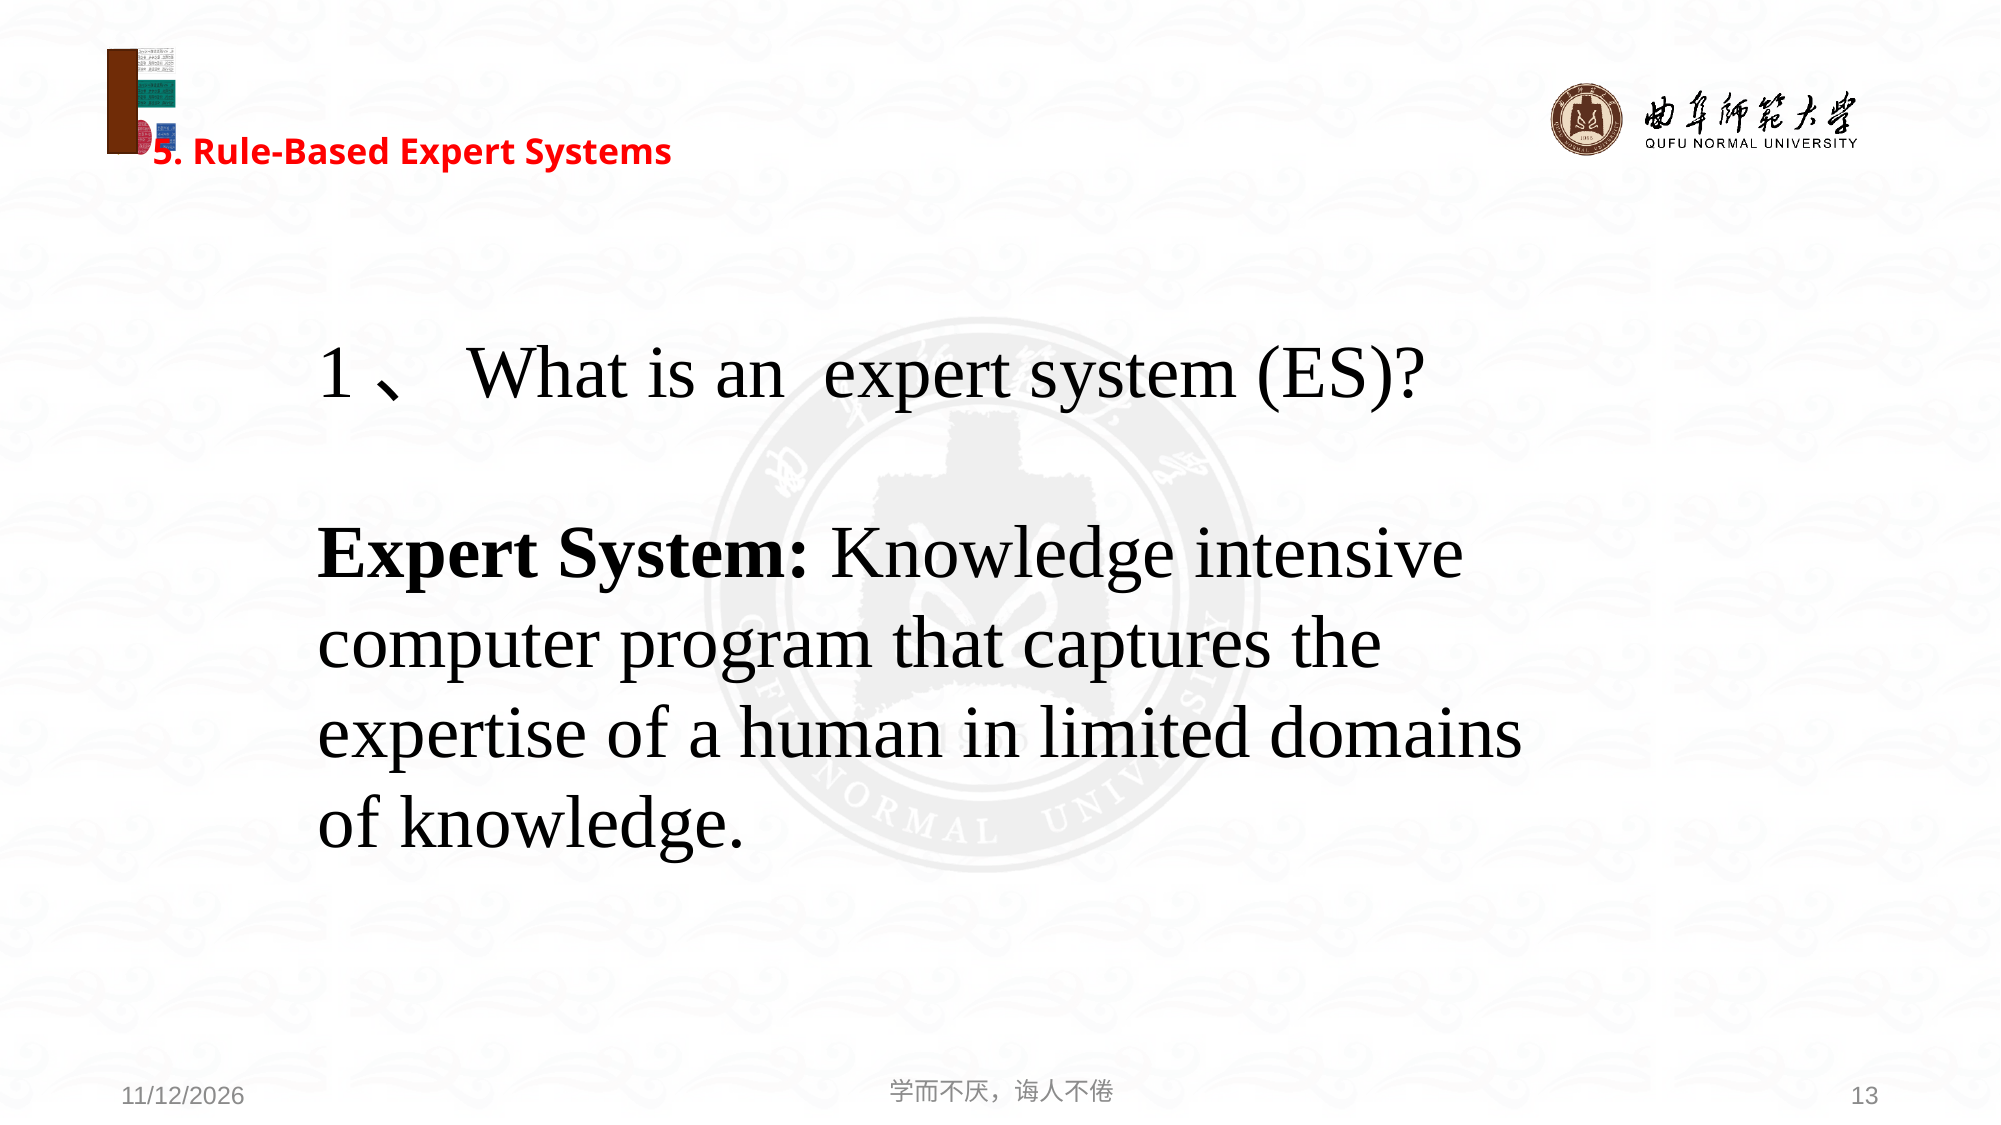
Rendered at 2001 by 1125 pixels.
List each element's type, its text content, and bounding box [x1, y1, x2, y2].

title 5. Rule-Based Expert Systems [137, 125, 1603, 224]
picture [117, 154, 137, 160]
picture [1543, 75, 1894, 158]
picture [108, 46, 176, 125]
text_box 1、What is an expert system (ES)? Expert System: Knowledge intensive computer program that captures the expertise of a human in limited domains of knowledge. [303, 314, 1583, 960]
footer 学而不厌，诲人不倦 [664, 1063, 1340, 1124]
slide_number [106, 1065, 557, 1125]
slide_number 13 [1443, 1065, 1894, 1125]
